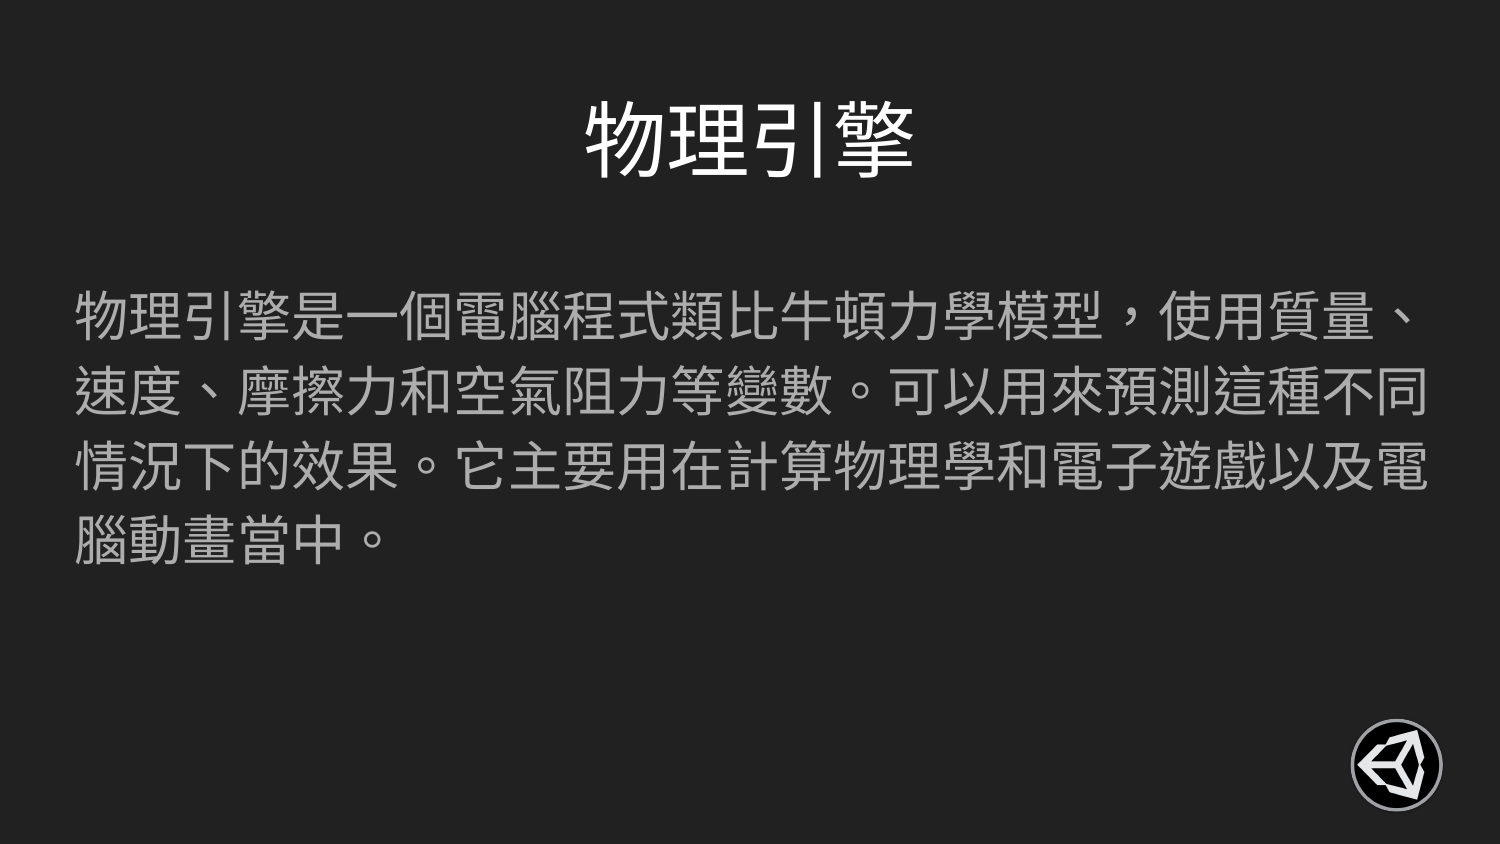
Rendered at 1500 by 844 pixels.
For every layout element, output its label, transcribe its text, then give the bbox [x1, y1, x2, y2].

picture [1343, 712, 1450, 819]
list 物理引擎是一個電腦程式類比牛頓力學模型，使用質量、速度、摩擦力和空氣阻力等變數。可以用來預測這種不同情況下的效果。它主要用在計算物理學和電子遊戲以及電腦動畫當中。 [59, 257, 1458, 818]
title 物理引擎 [51, 72, 1449, 167]
